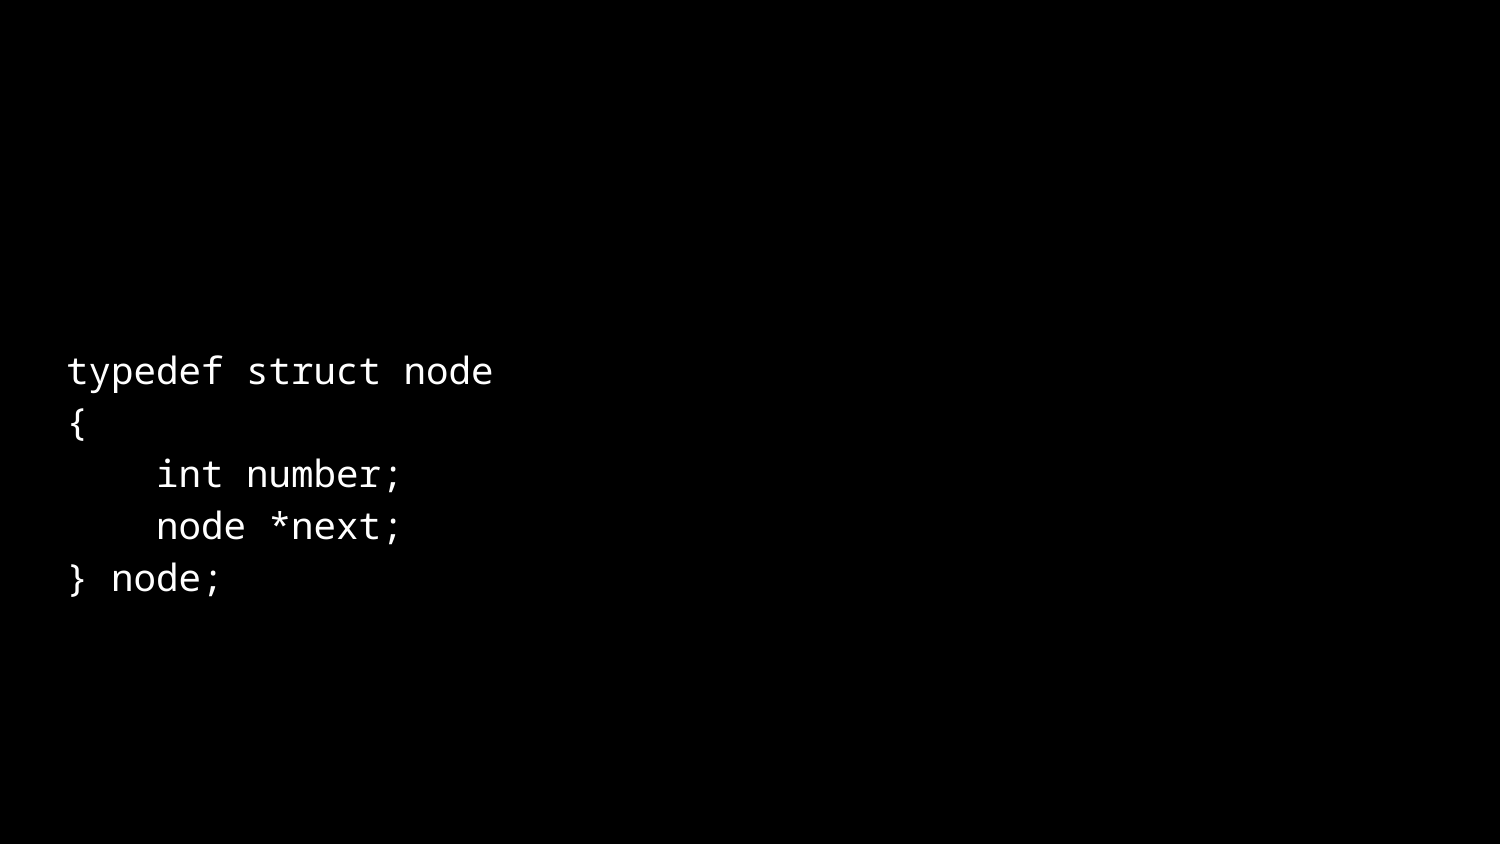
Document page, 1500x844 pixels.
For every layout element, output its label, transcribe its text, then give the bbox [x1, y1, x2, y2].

list typedef struct node { int number; node *next; } node; [51, 189, 1449, 750]
